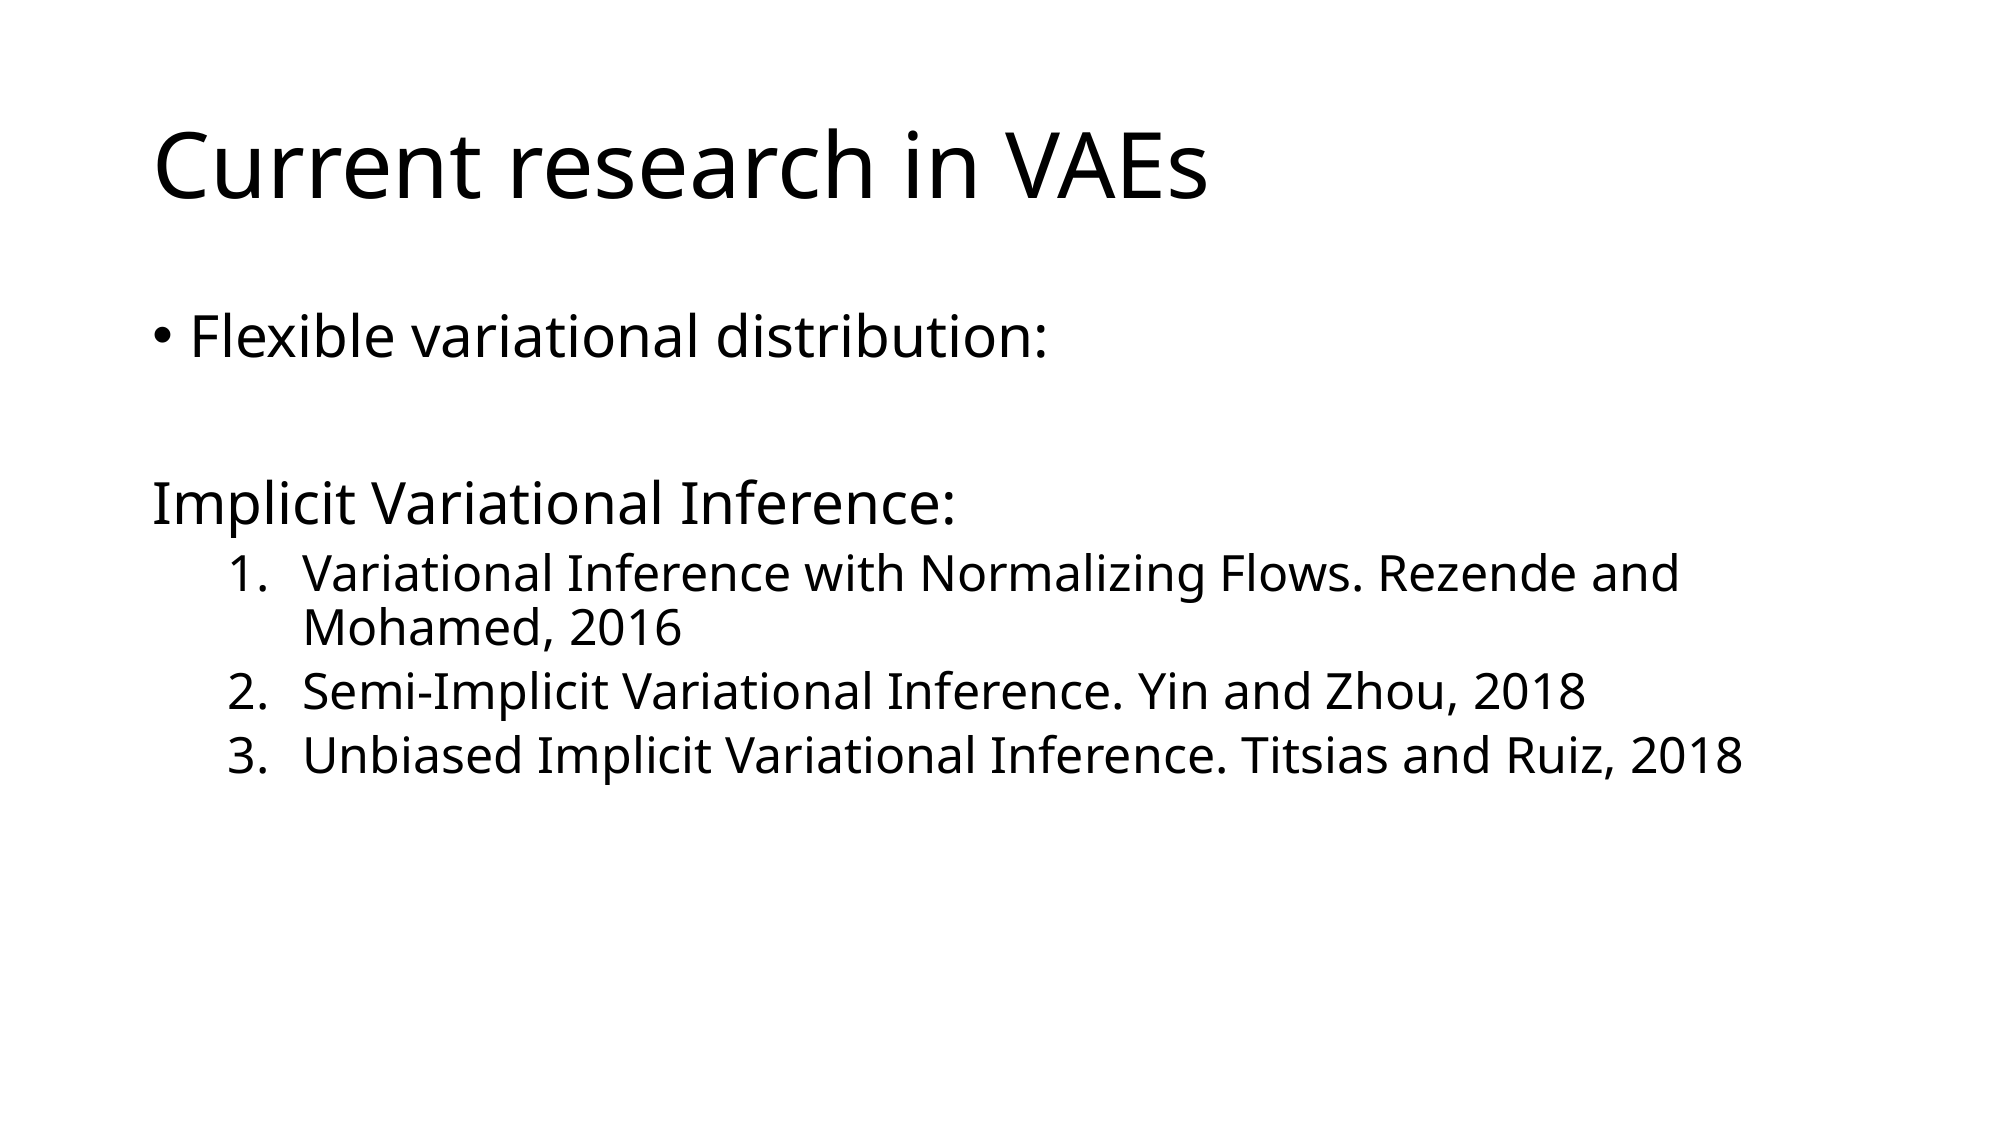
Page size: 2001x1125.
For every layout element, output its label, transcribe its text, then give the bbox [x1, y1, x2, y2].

list Flexible variational distribution: Implicit Variational Inference: Variational Inference with Normalizing Flows. Rezende and Mohamed, 2016 Semi-Implicit Variational Inference. Yin and Zhou, 2018 Unbiased Implicit Variational Inference. Titsias and Ruiz, 2018 [137, 299, 1863, 1014]
title Current research in VAEs [137, 59, 1863, 278]
